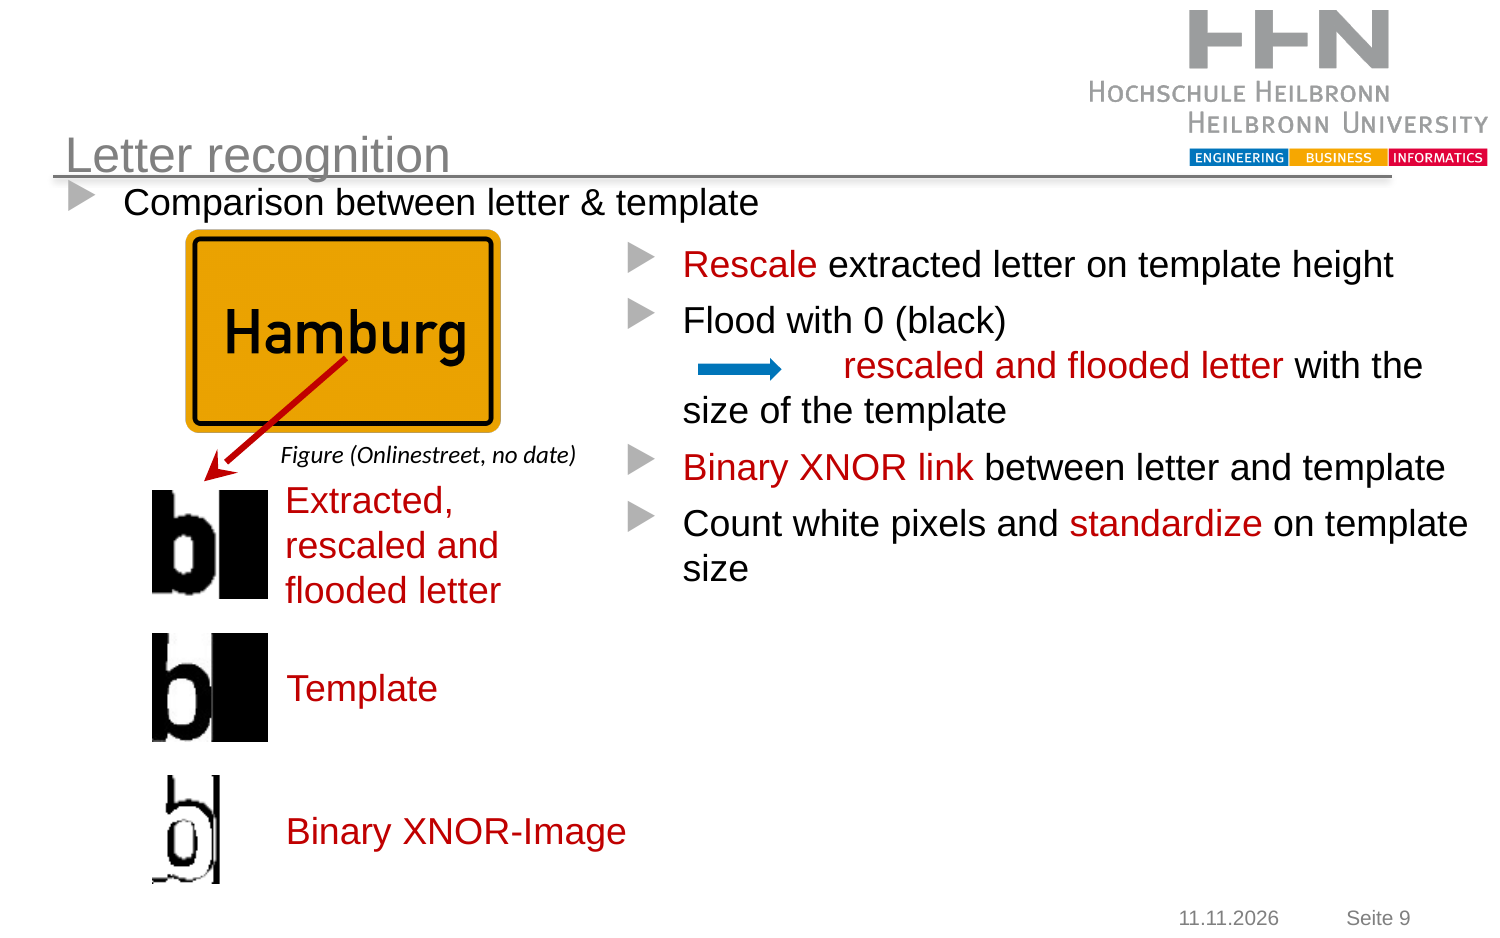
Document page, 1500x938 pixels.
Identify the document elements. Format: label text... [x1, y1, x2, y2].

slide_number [1163, 897, 1299, 933]
text_box Figure (Onlinestreet, no date) [351, 430, 613, 476]
text_box Binary XNOR-Image [274, 799, 642, 860]
slide_number Seite 9 [1331, 896, 1493, 927]
list Comparison between letter & template [64, 170, 1471, 233]
picture [152, 632, 268, 742]
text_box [203, 357, 347, 482]
picture [152, 490, 268, 599]
title Letter recognition [64, 120, 1459, 170]
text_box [404, 450, 555, 601]
text_box Extracted, rescaled and flooded letter [270, 476, 525, 619]
picture [1090, 10, 1488, 166]
text_box Template [273, 656, 454, 717]
picture [184, 227, 502, 435]
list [152, 775, 269, 884]
text_box [698, 357, 782, 381]
